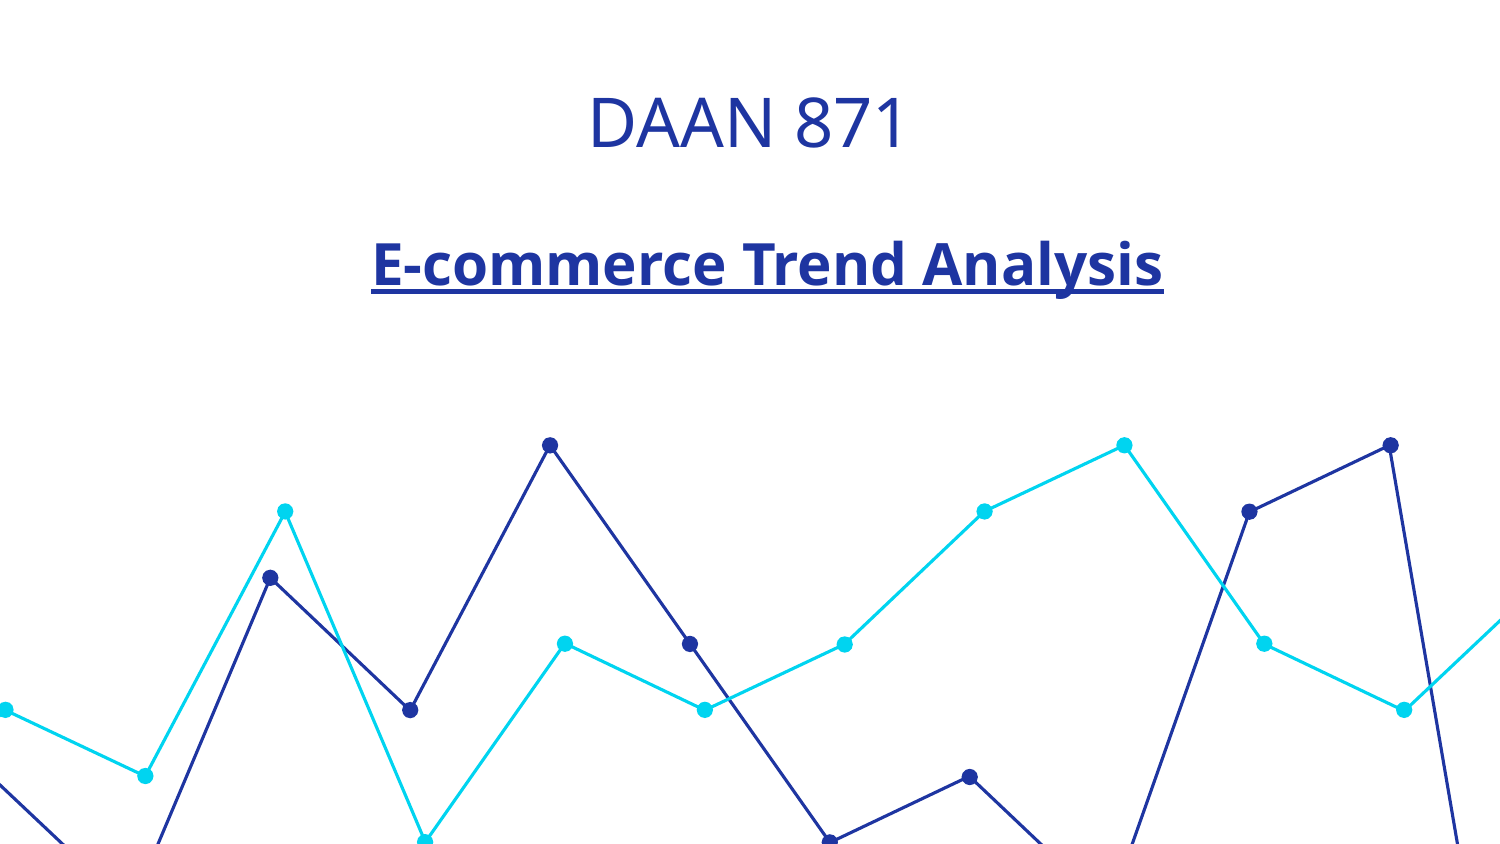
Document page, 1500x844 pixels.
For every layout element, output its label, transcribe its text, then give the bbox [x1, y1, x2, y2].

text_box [0, 436, 1500, 844]
title DAAN 871 [224, 46, 1276, 195]
subtitle E-commerce Trend Analysis [300, 231, 1235, 293]
